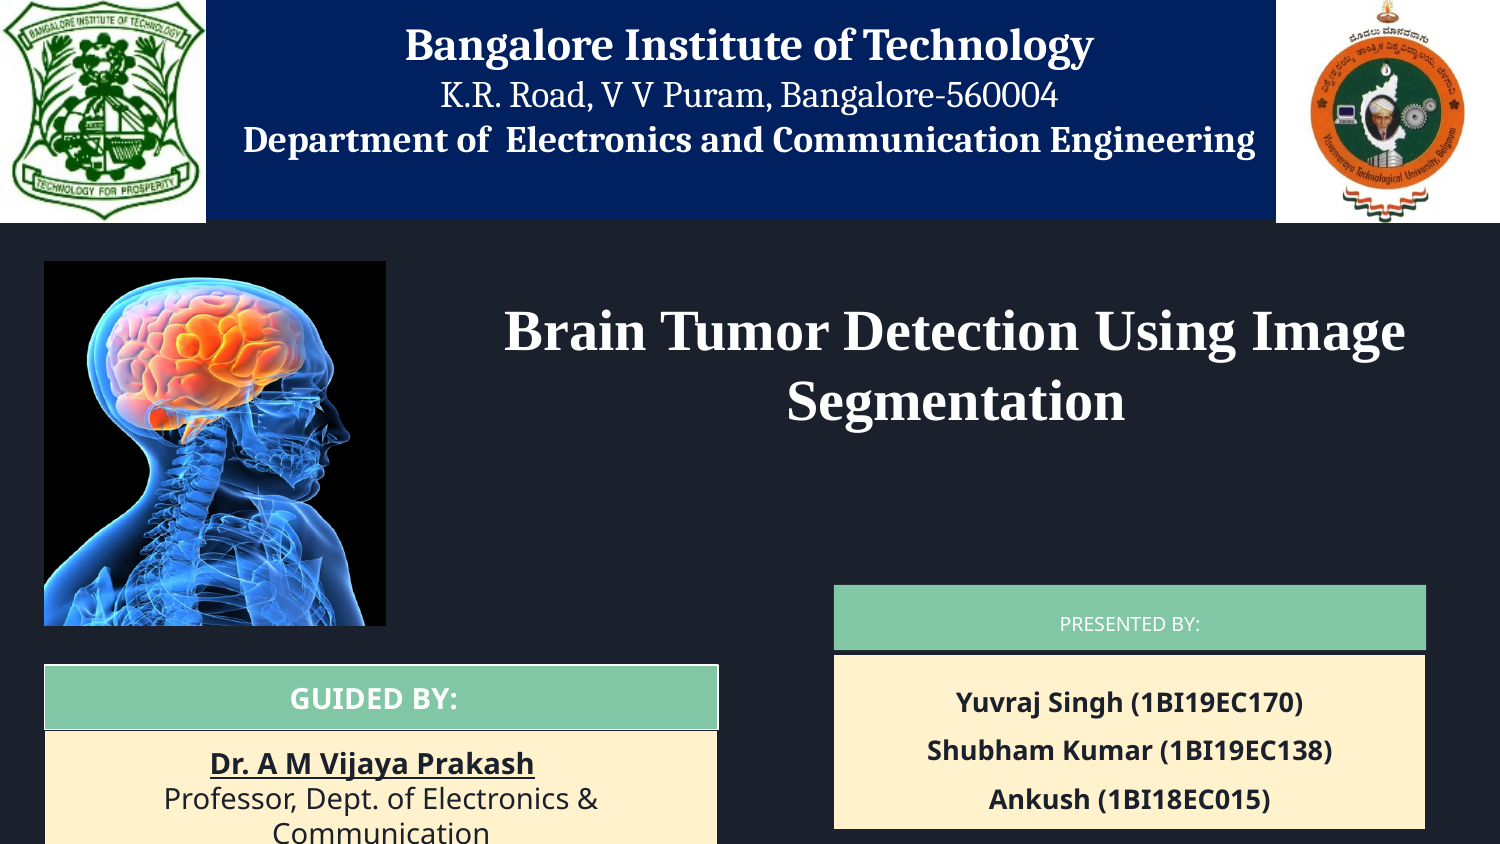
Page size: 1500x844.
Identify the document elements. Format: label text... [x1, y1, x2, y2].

picture [0, 0, 206, 223]
text_box Yuvraj Singh (1BI19EC170) Shubham Kumar (1BI19EC138) Ankush (1BI18EC015) [833, 653, 1426, 830]
title Brain Tumor Detection Using Image Segmentation [486, 277, 1427, 500]
text_box Dr. A M Vijaya Prakash Professor, Dept. of Electronics & Communication [44, 730, 718, 844]
picture [44, 261, 386, 626]
subtitle PRESENTED BY: [833, 584, 1427, 651]
text_box Bangalore Institute of Technology K.R. Road, V V Puram, Bangalore-560004 Department of Electronics and Communication Engineering [207, 0, 1274, 220]
text_box GUIDED BY: [44, 665, 718, 730]
picture [1276, 0, 1500, 223]
